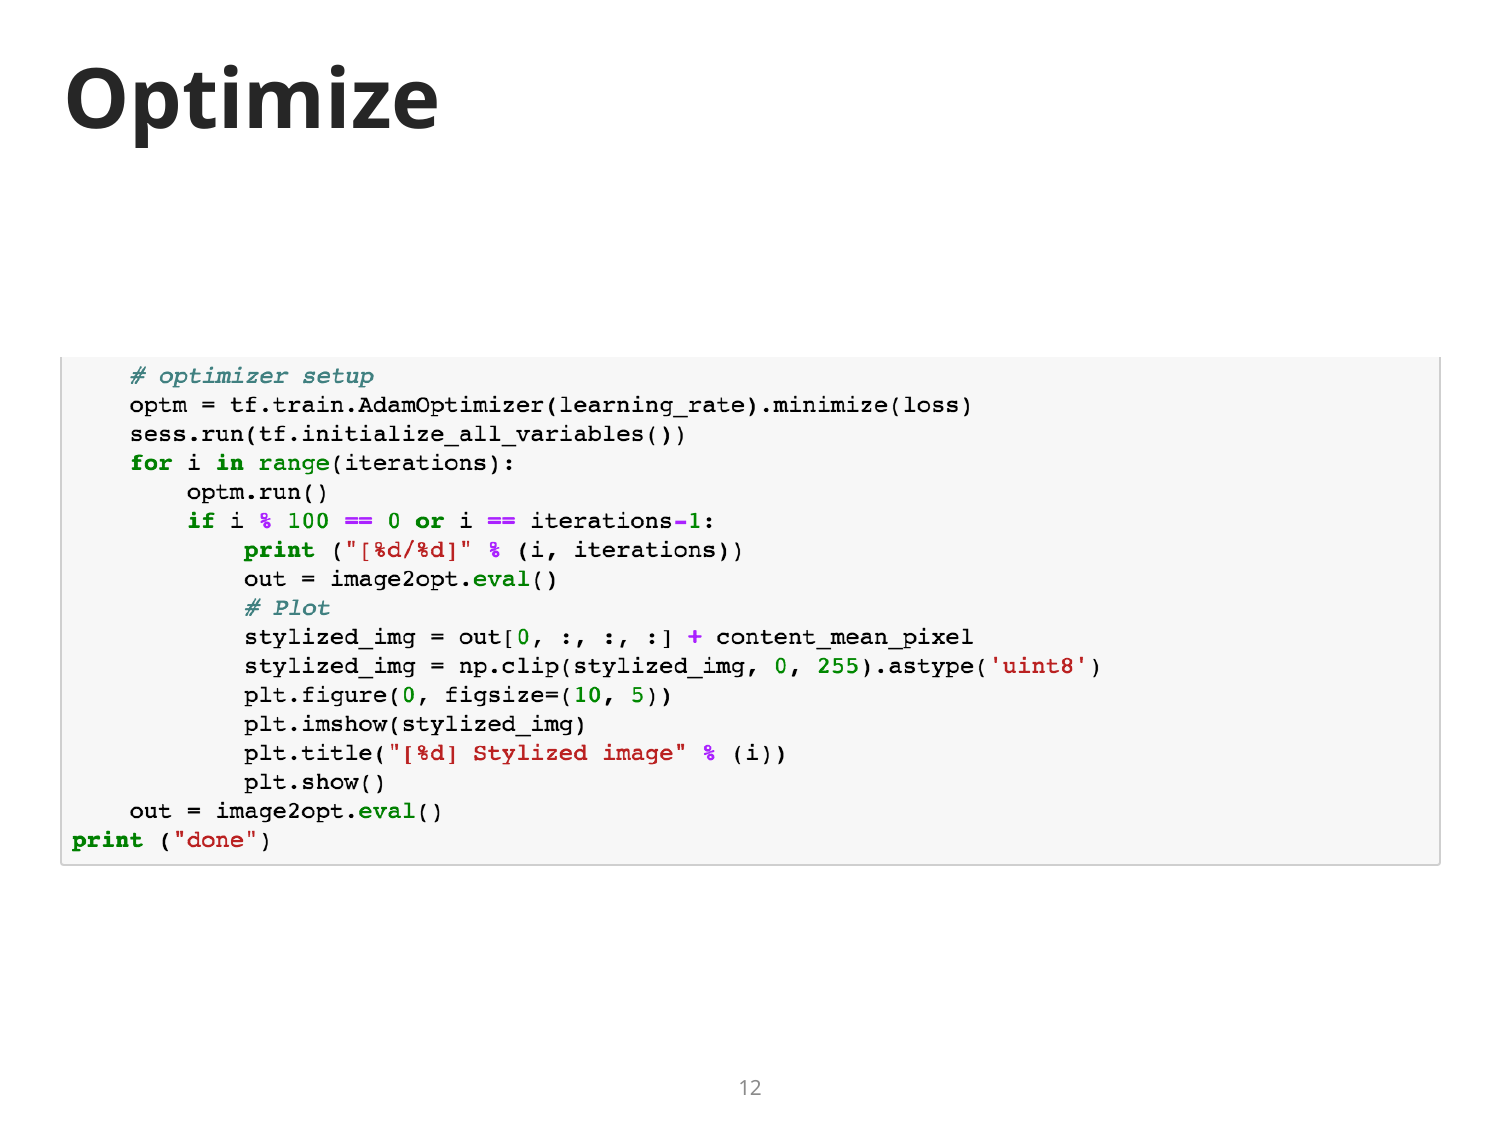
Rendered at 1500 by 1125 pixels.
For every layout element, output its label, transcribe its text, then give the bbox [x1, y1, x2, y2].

slide_number 12 [575, 1058, 925, 1119]
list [52, 356, 1448, 874]
title Optimize [48, 41, 1456, 149]
